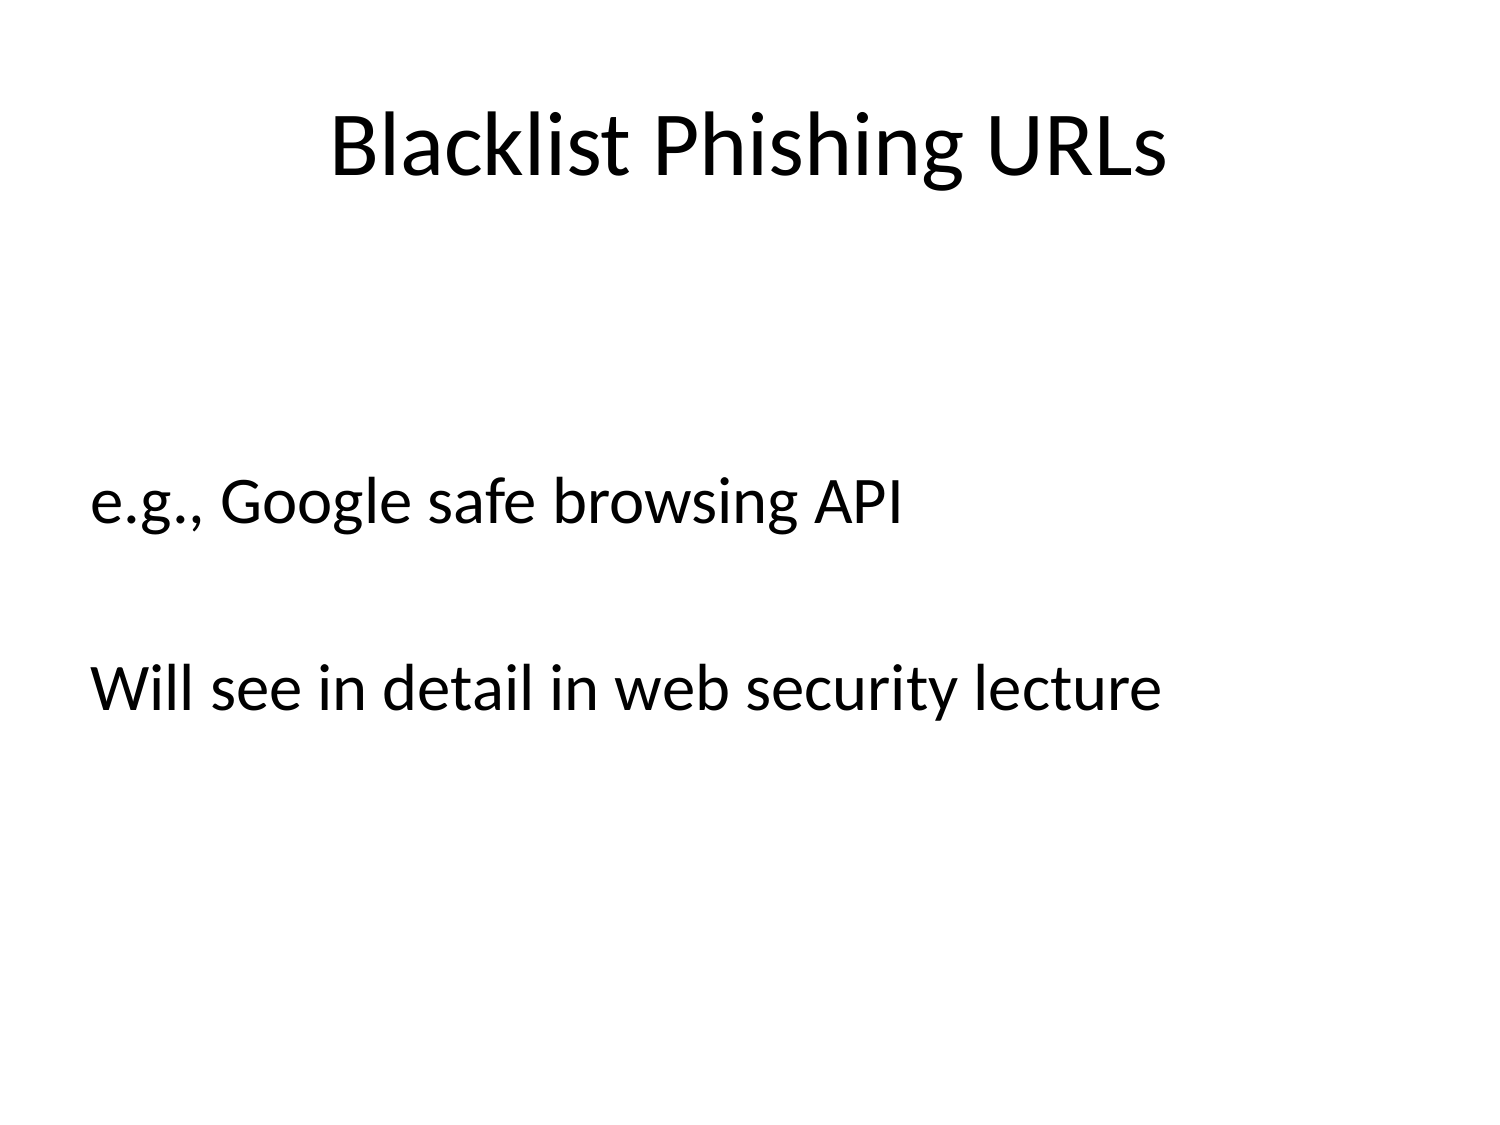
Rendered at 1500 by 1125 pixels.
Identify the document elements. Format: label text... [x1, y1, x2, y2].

title Blacklist Phishing URLs [75, 45, 1425, 233]
list e.g., Google safe browsing API Will see in detail in web security lecture [75, 262, 1425, 1005]
